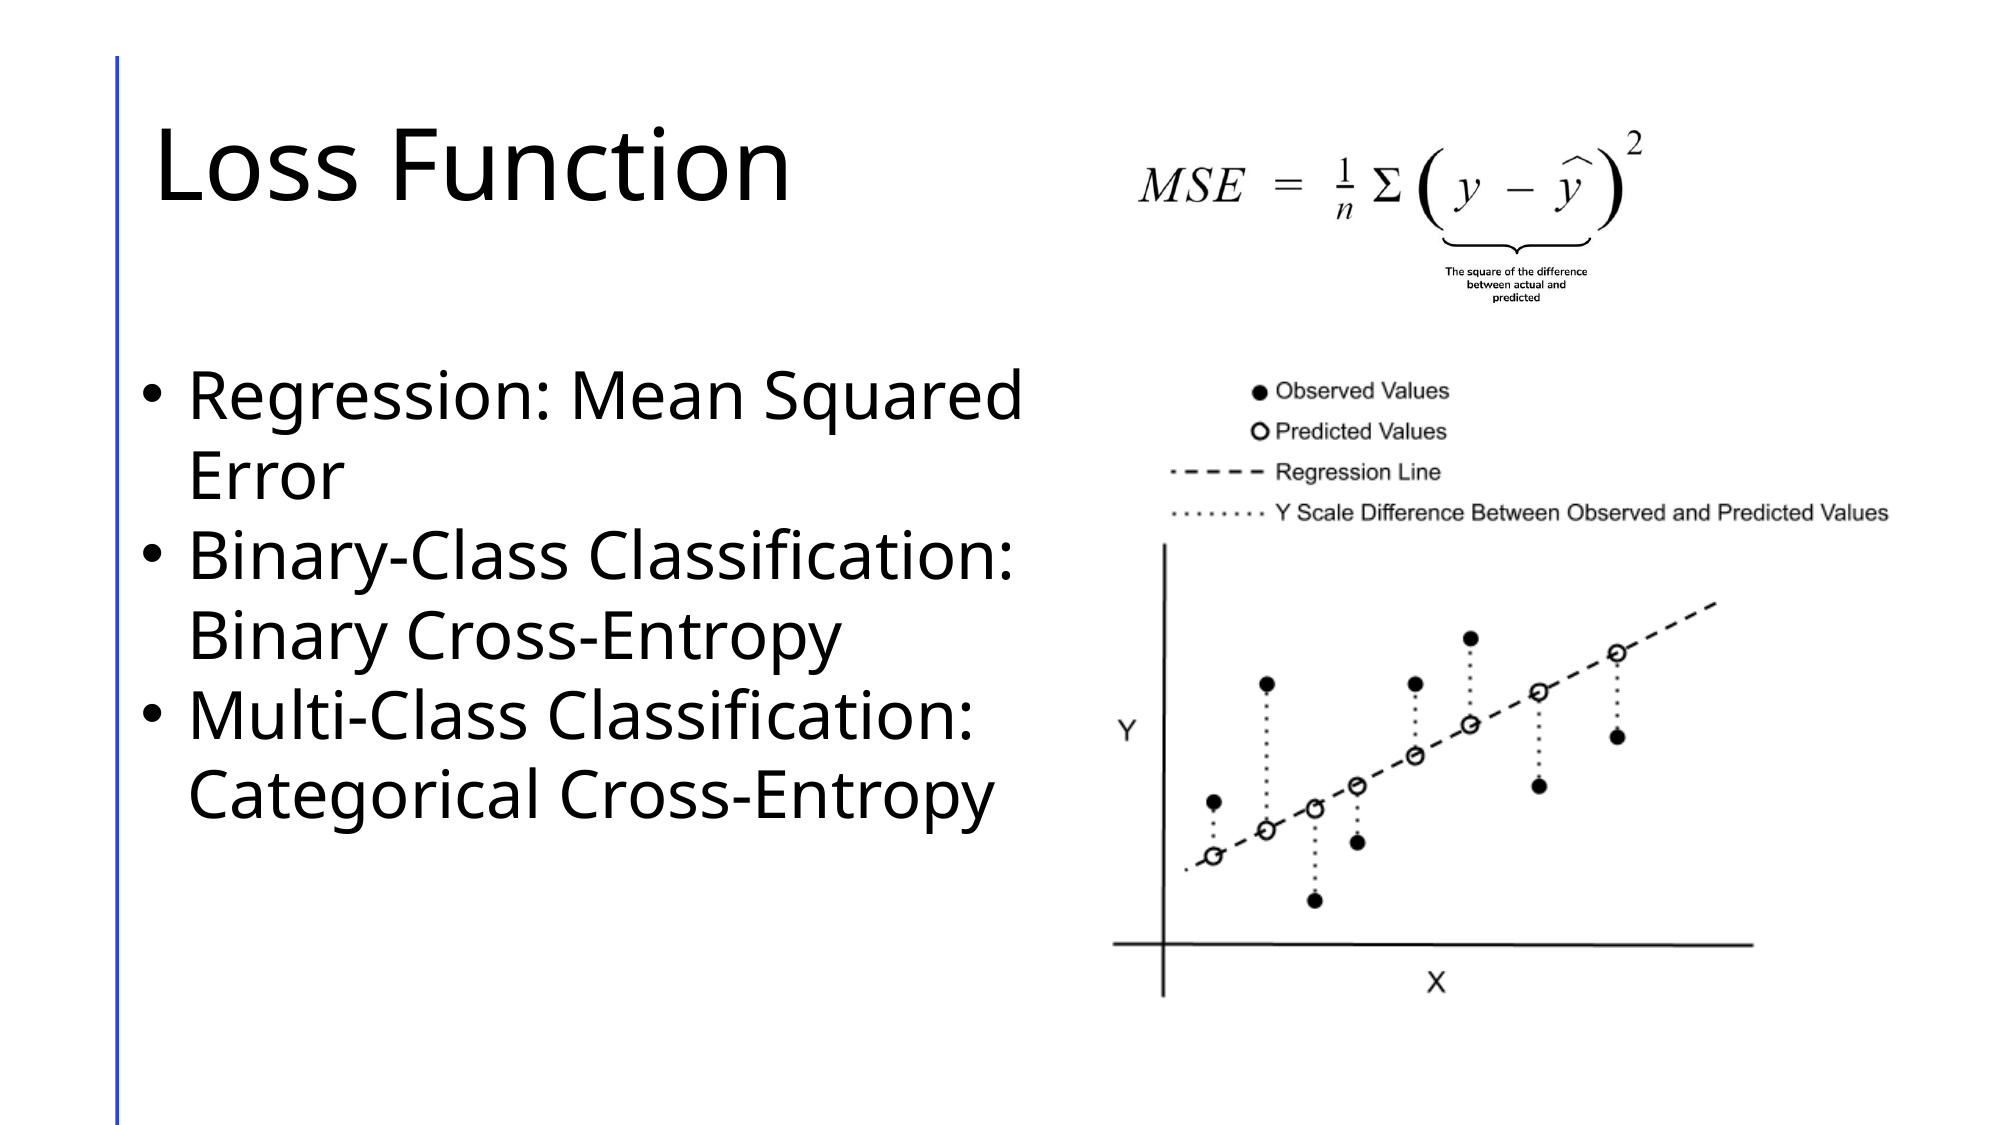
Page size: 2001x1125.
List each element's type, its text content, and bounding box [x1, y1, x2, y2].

title Loss Function [137, 59, 1863, 278]
text_box Regression: Mean Squared Error Binary-Class Classification: Binary Cross-Entropy Multi-Class Classification: Categorical Cross-Entropy [125, 345, 1048, 840]
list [1108, 368, 1908, 1009]
picture [1108, 93, 1673, 320]
